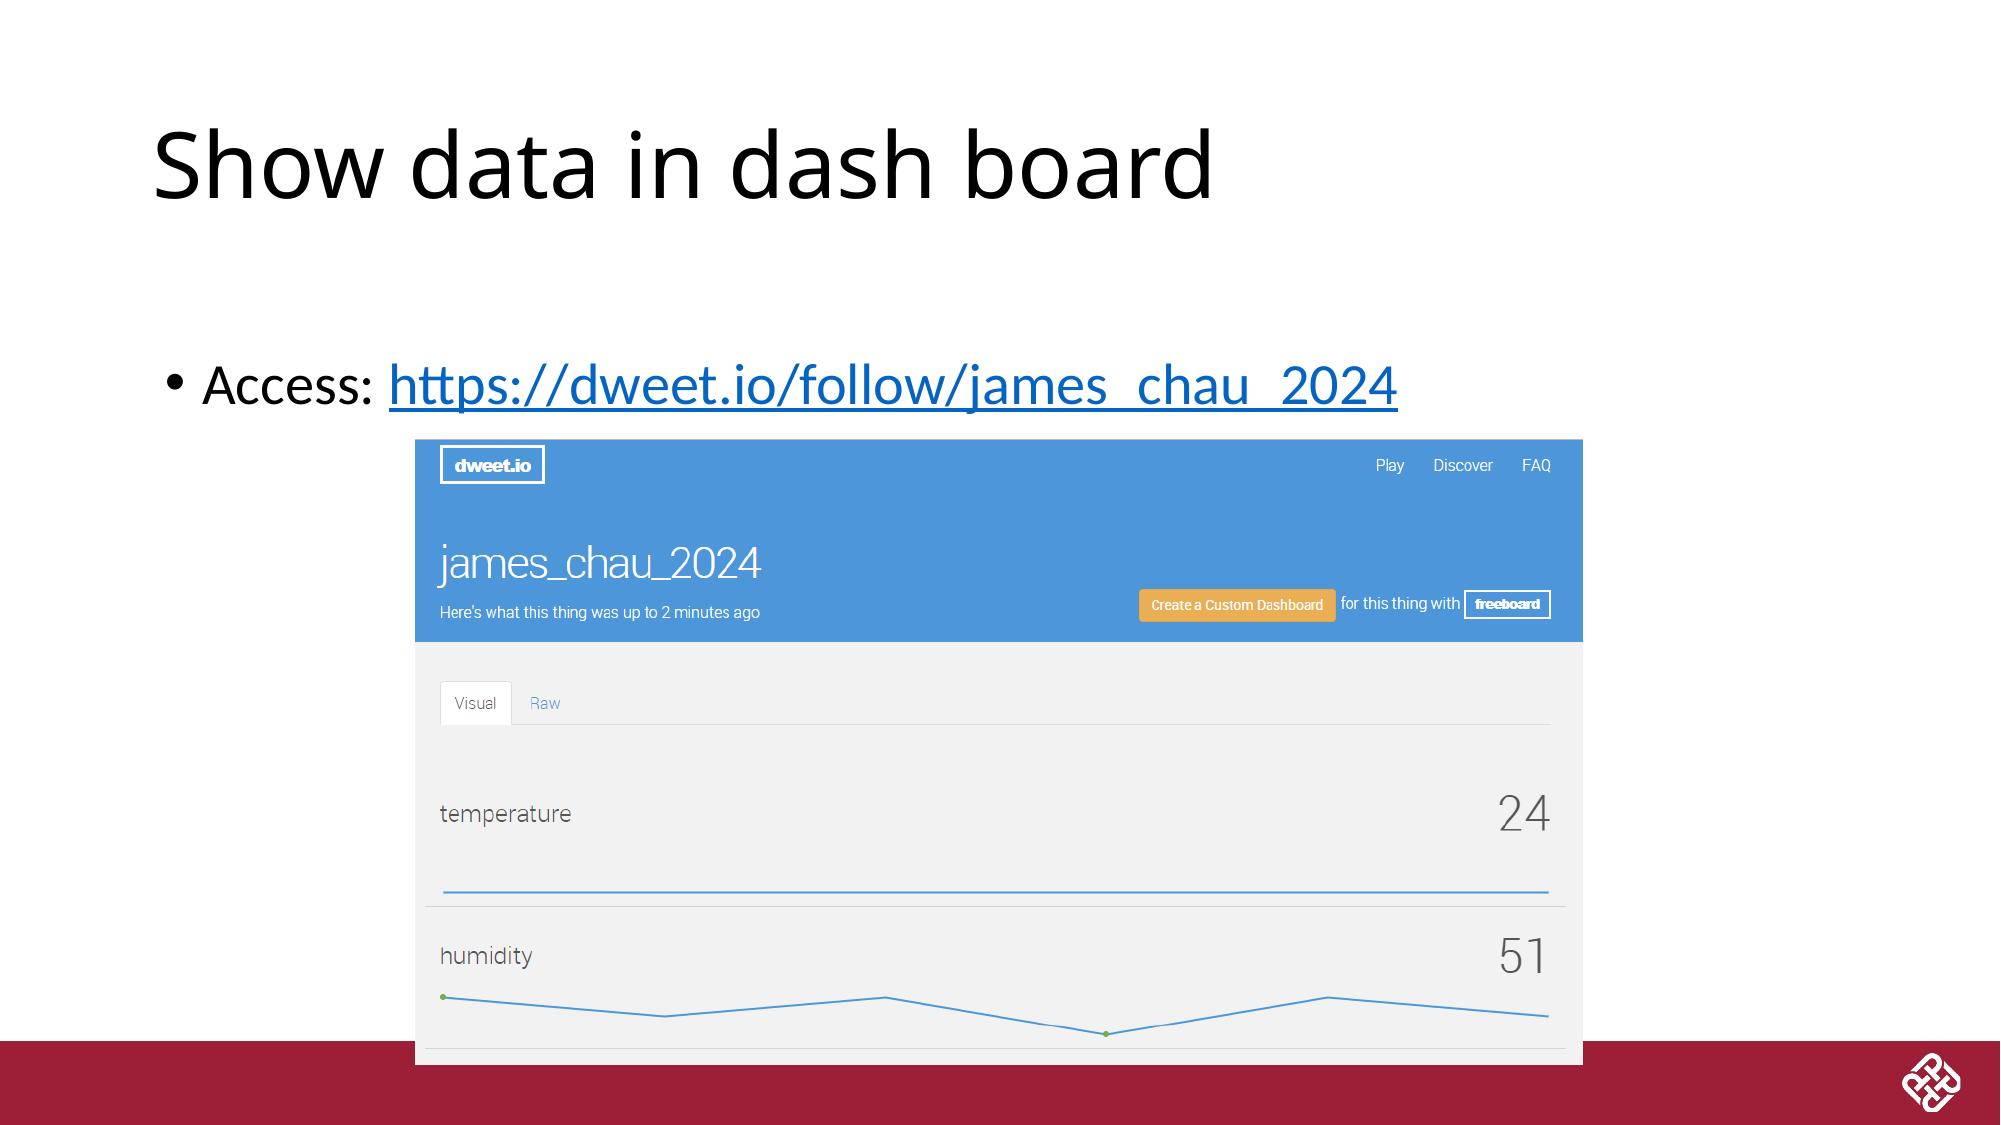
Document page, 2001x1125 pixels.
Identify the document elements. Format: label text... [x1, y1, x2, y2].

list Access: https://dweet.io/follow/james_chau_2024 [149, 346, 1849, 953]
title Show data in dash board [137, 59, 1863, 278]
picture [0, 439, 2000, 1125]
